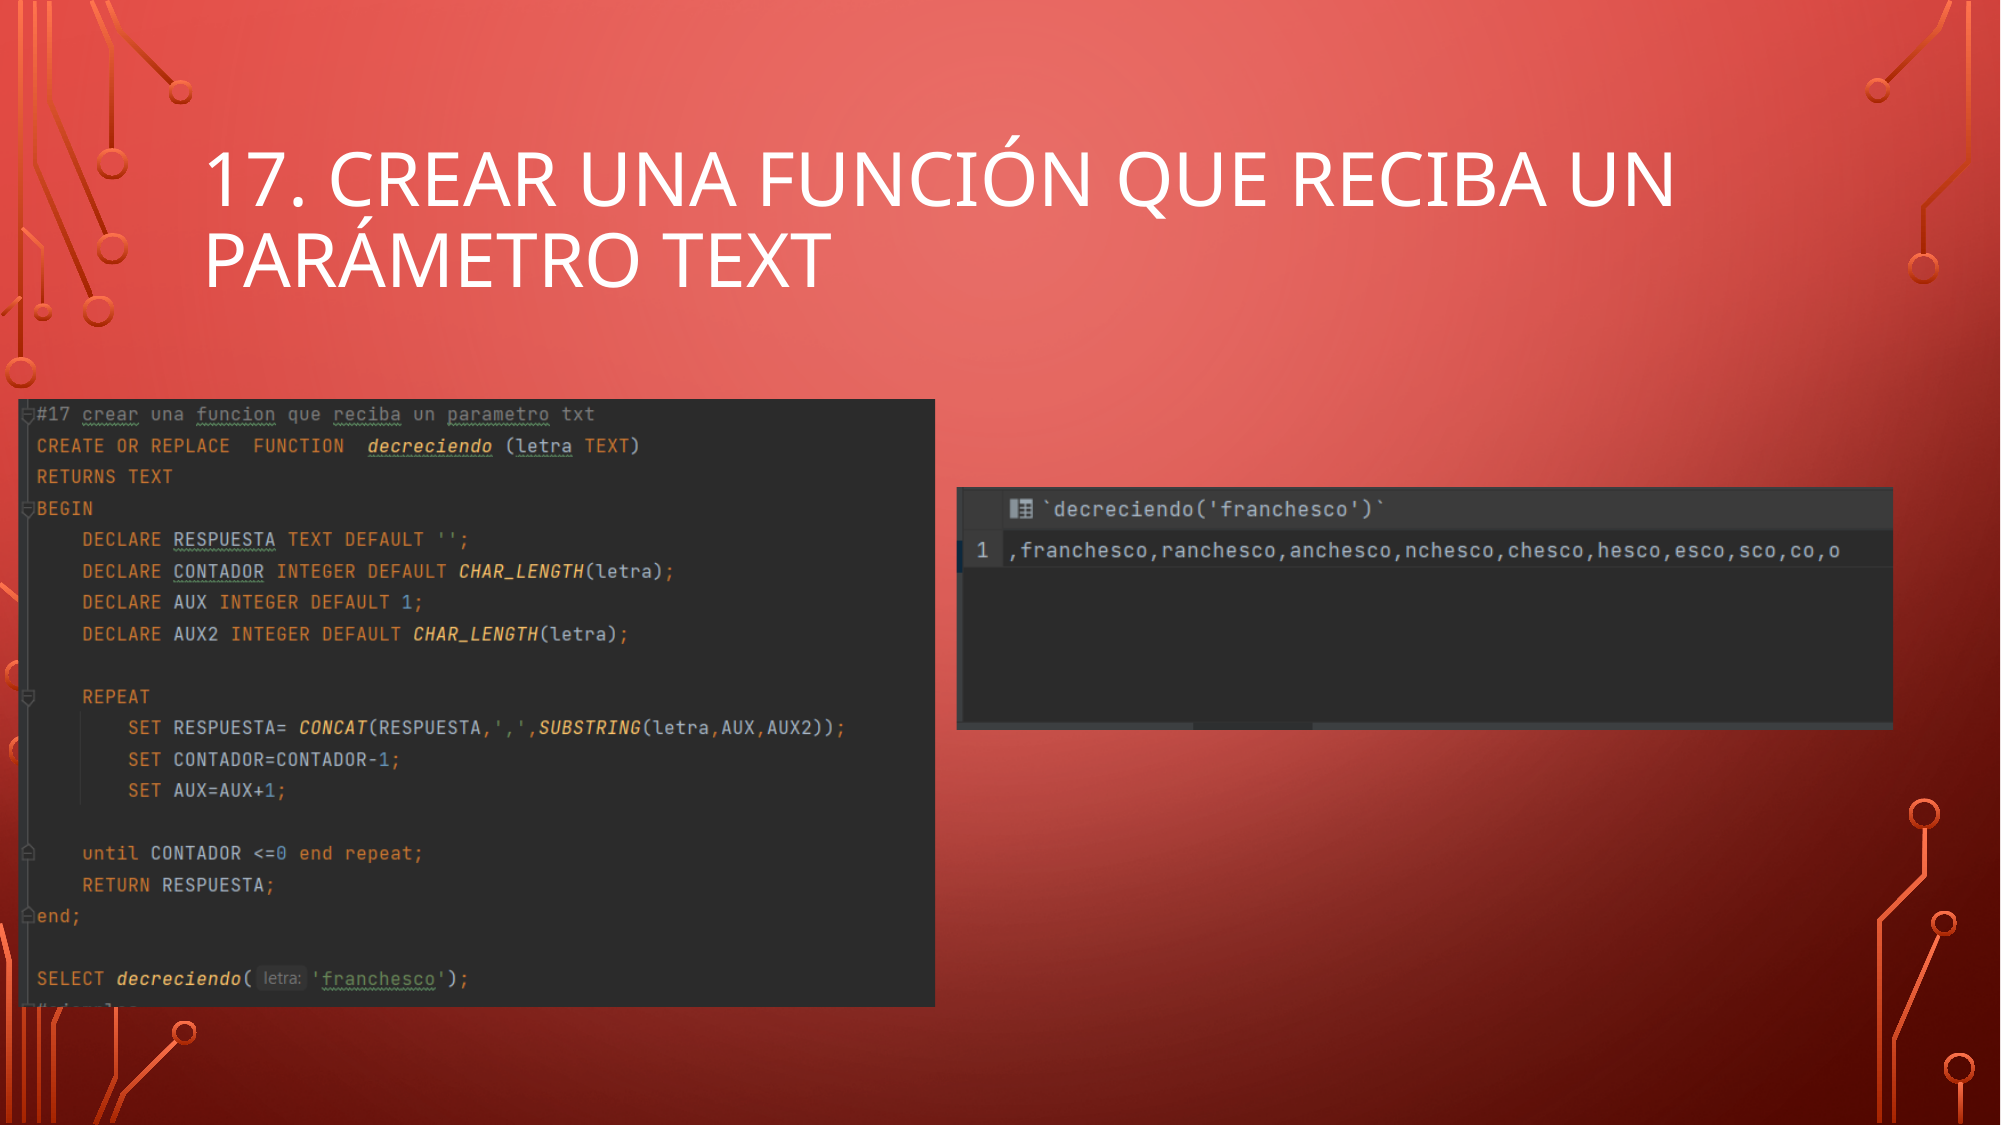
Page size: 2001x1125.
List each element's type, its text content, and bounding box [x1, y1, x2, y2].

picture [956, 486, 1894, 730]
picture [18, 399, 936, 1007]
title 17. Crear una función que reciba un parámetro TEXT [187, 101, 1813, 344]
